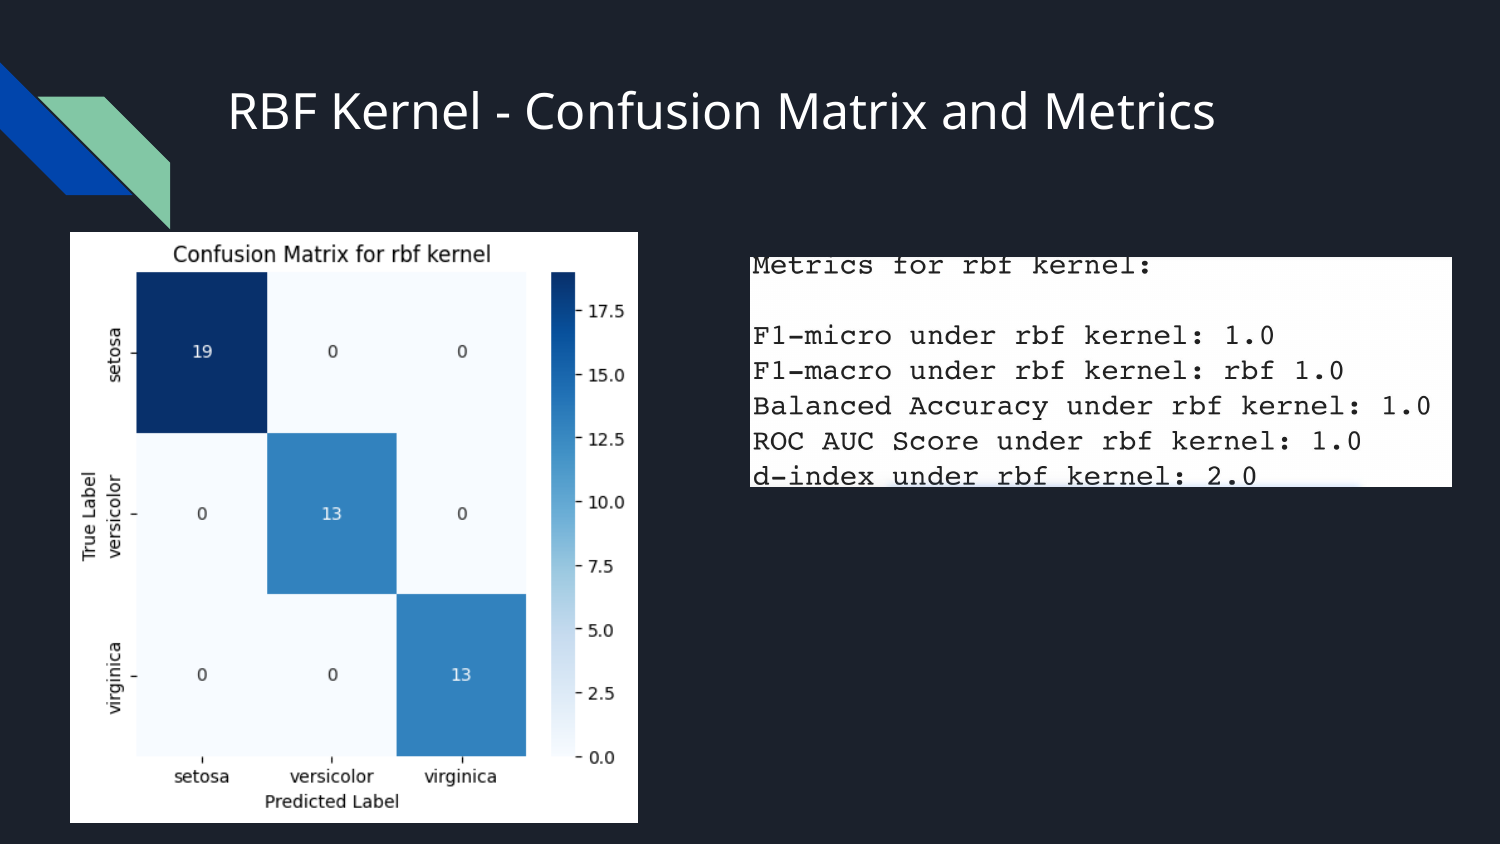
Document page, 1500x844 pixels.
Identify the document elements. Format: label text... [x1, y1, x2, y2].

picture [749, 256, 1453, 487]
title RBF Kernel - Confusion Matrix and Metrics [212, 64, 1368, 215]
picture [69, 231, 638, 823]
